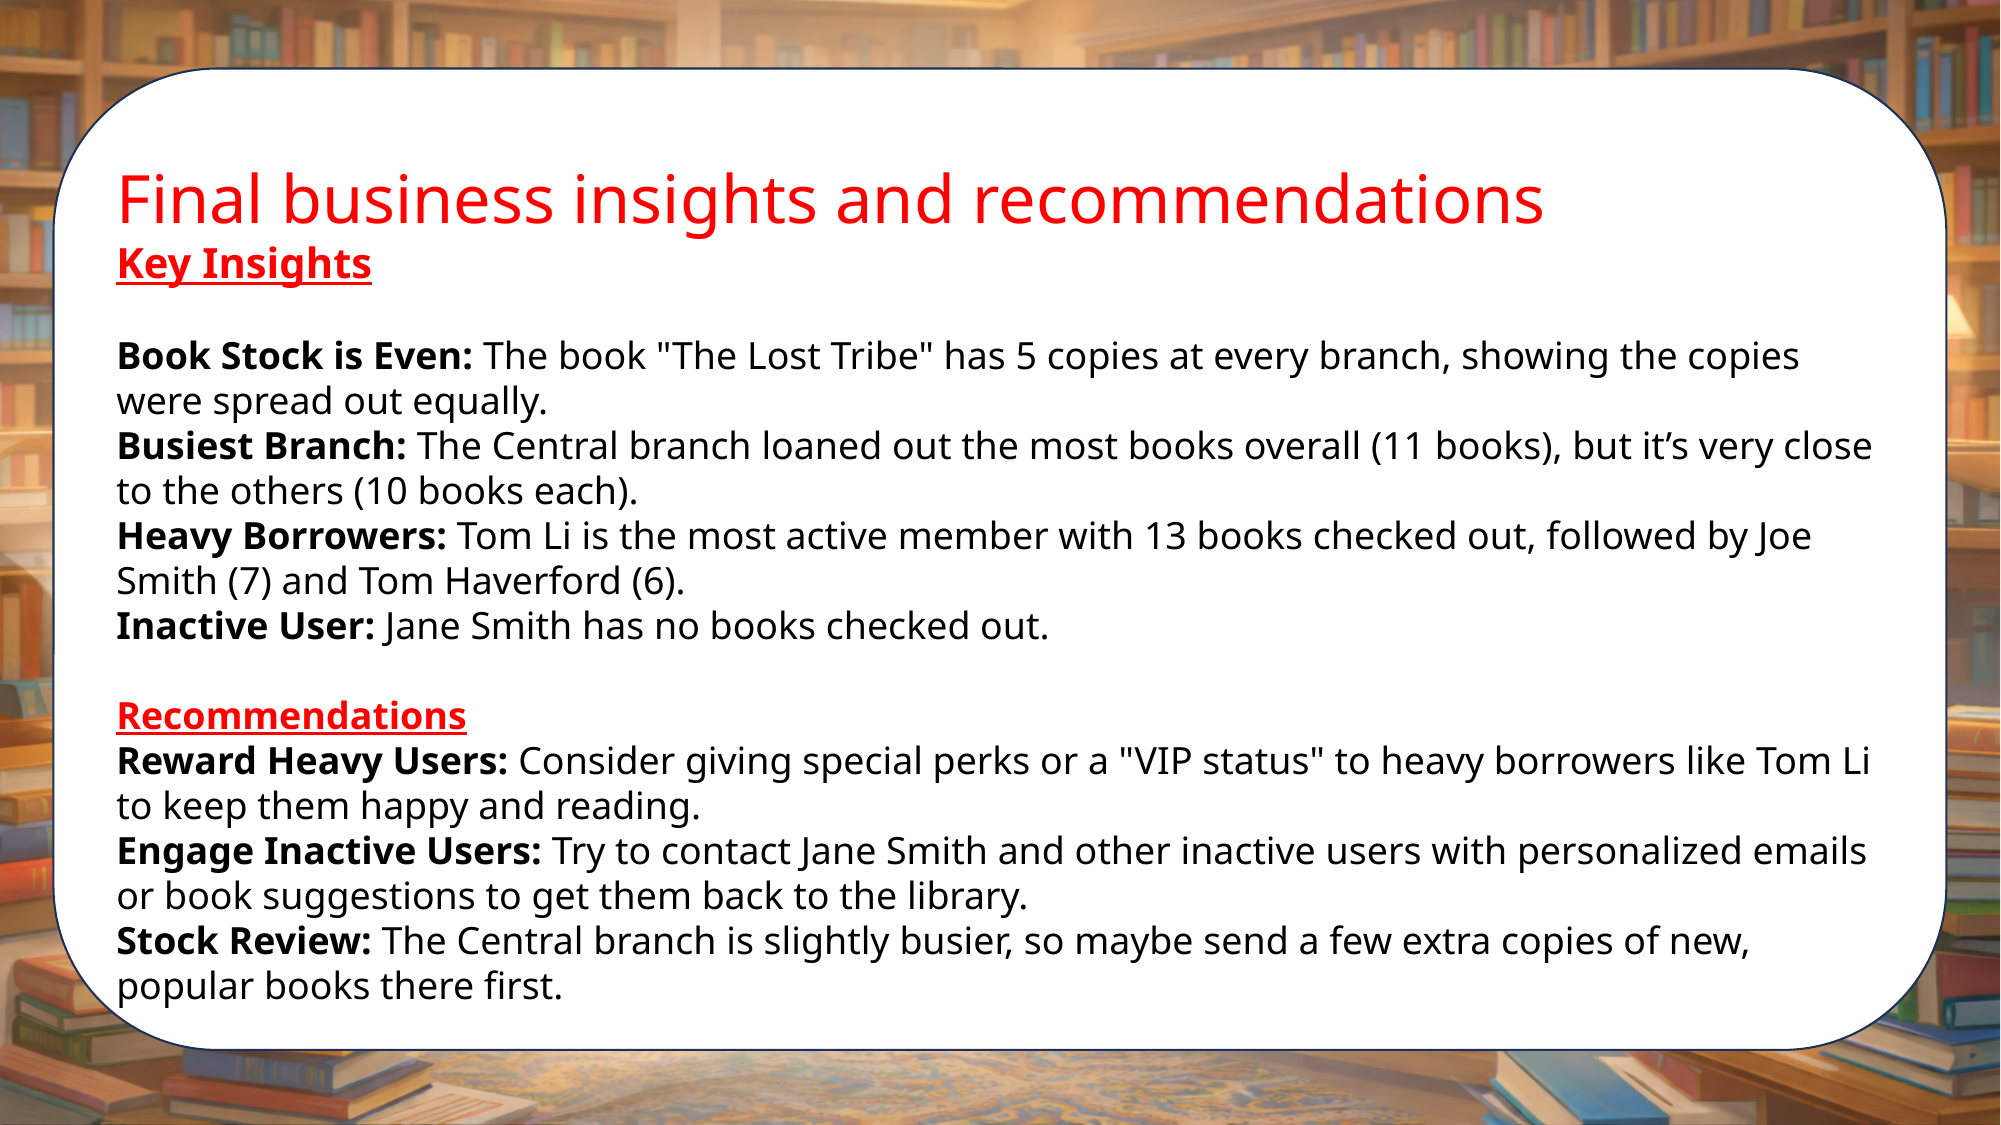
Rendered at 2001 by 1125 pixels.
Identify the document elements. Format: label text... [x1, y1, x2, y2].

picture [0, 0, 2001, 1125]
text_box Final business insights and recommendations Key Insights Book Stock is Even: The book "The Lost Tribe" has 5 copies at every branch, showing the copies were spread out equally. Busiest Branch: The Central branch loaned out the most books overall (11 books), but it’s very close to the others (10 books each). Heavy Borrowers: Tom Li is the most active member with 13 books checked out, followed by Joe Smith (7) and Tom Haverford (6). Inactive User: Jane Smith has no books checked out. Recommendations Reward Heavy Users: Consider giving special perks or a "VIP status" to heavy borrowers like Tom Li to keep them happy and reading. Engage Inactive Users: Try to contact Jane Smith and other inactive users with personalized emails or book suggestions to get them back to the library. Stock Review: The Central branch is slightly busier, so maybe send a few extra copies of new, popular books there first. [52, 67, 1948, 1051]
